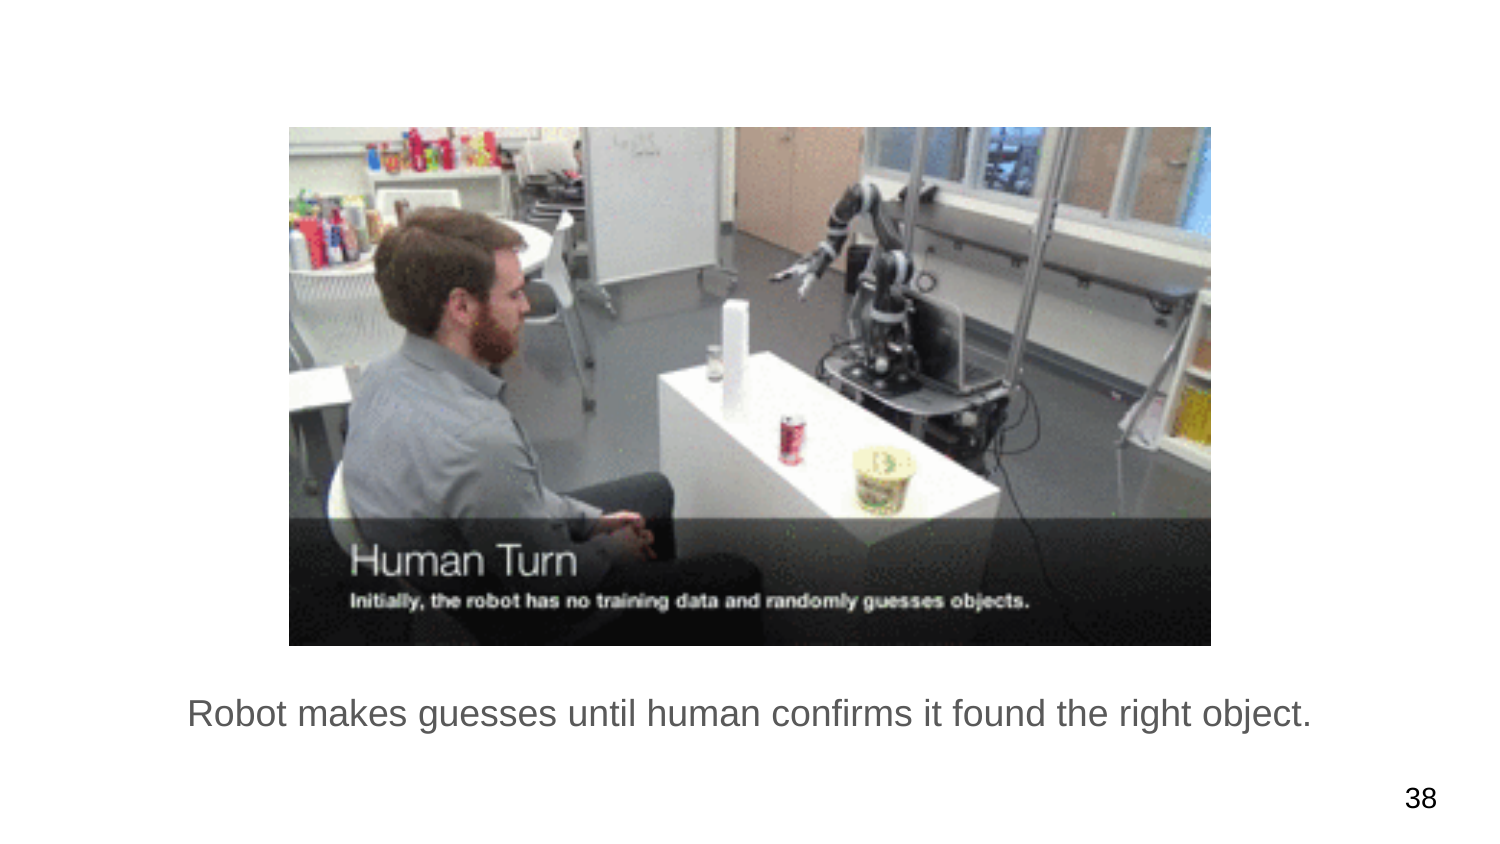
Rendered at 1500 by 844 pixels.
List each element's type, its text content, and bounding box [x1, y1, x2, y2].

picture [289, 127, 1211, 646]
slide_number 38 [1389, 764, 1480, 830]
list Robot makes guesses until human confirms it found the right object. [51, 651, 1449, 737]
